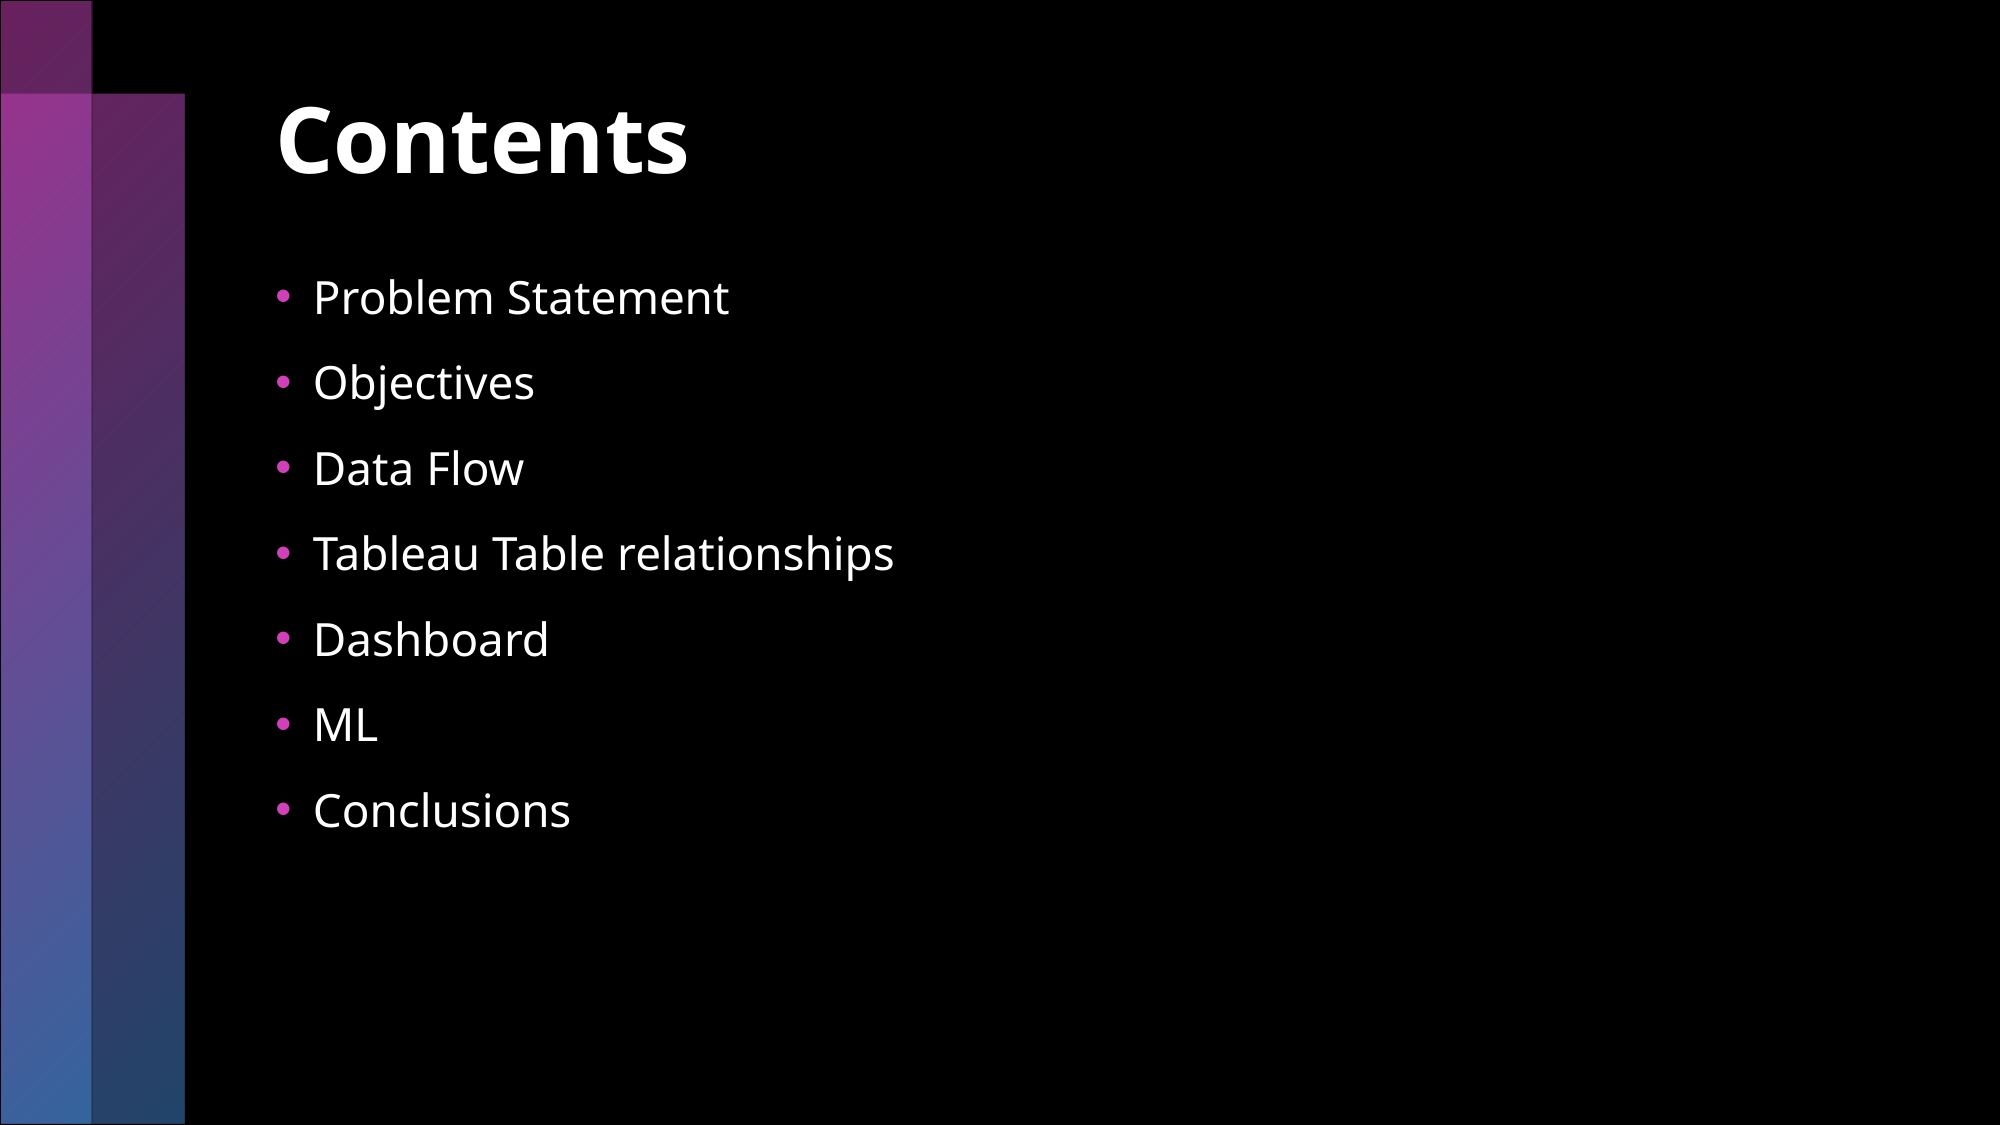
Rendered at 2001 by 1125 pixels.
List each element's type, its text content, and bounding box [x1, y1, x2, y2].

title Contents [260, 74, 1817, 255]
list Problem Statement Objectives Data Flow Tableau Table relationships Dashboard ML Conclusions [260, 255, 1817, 1051]
